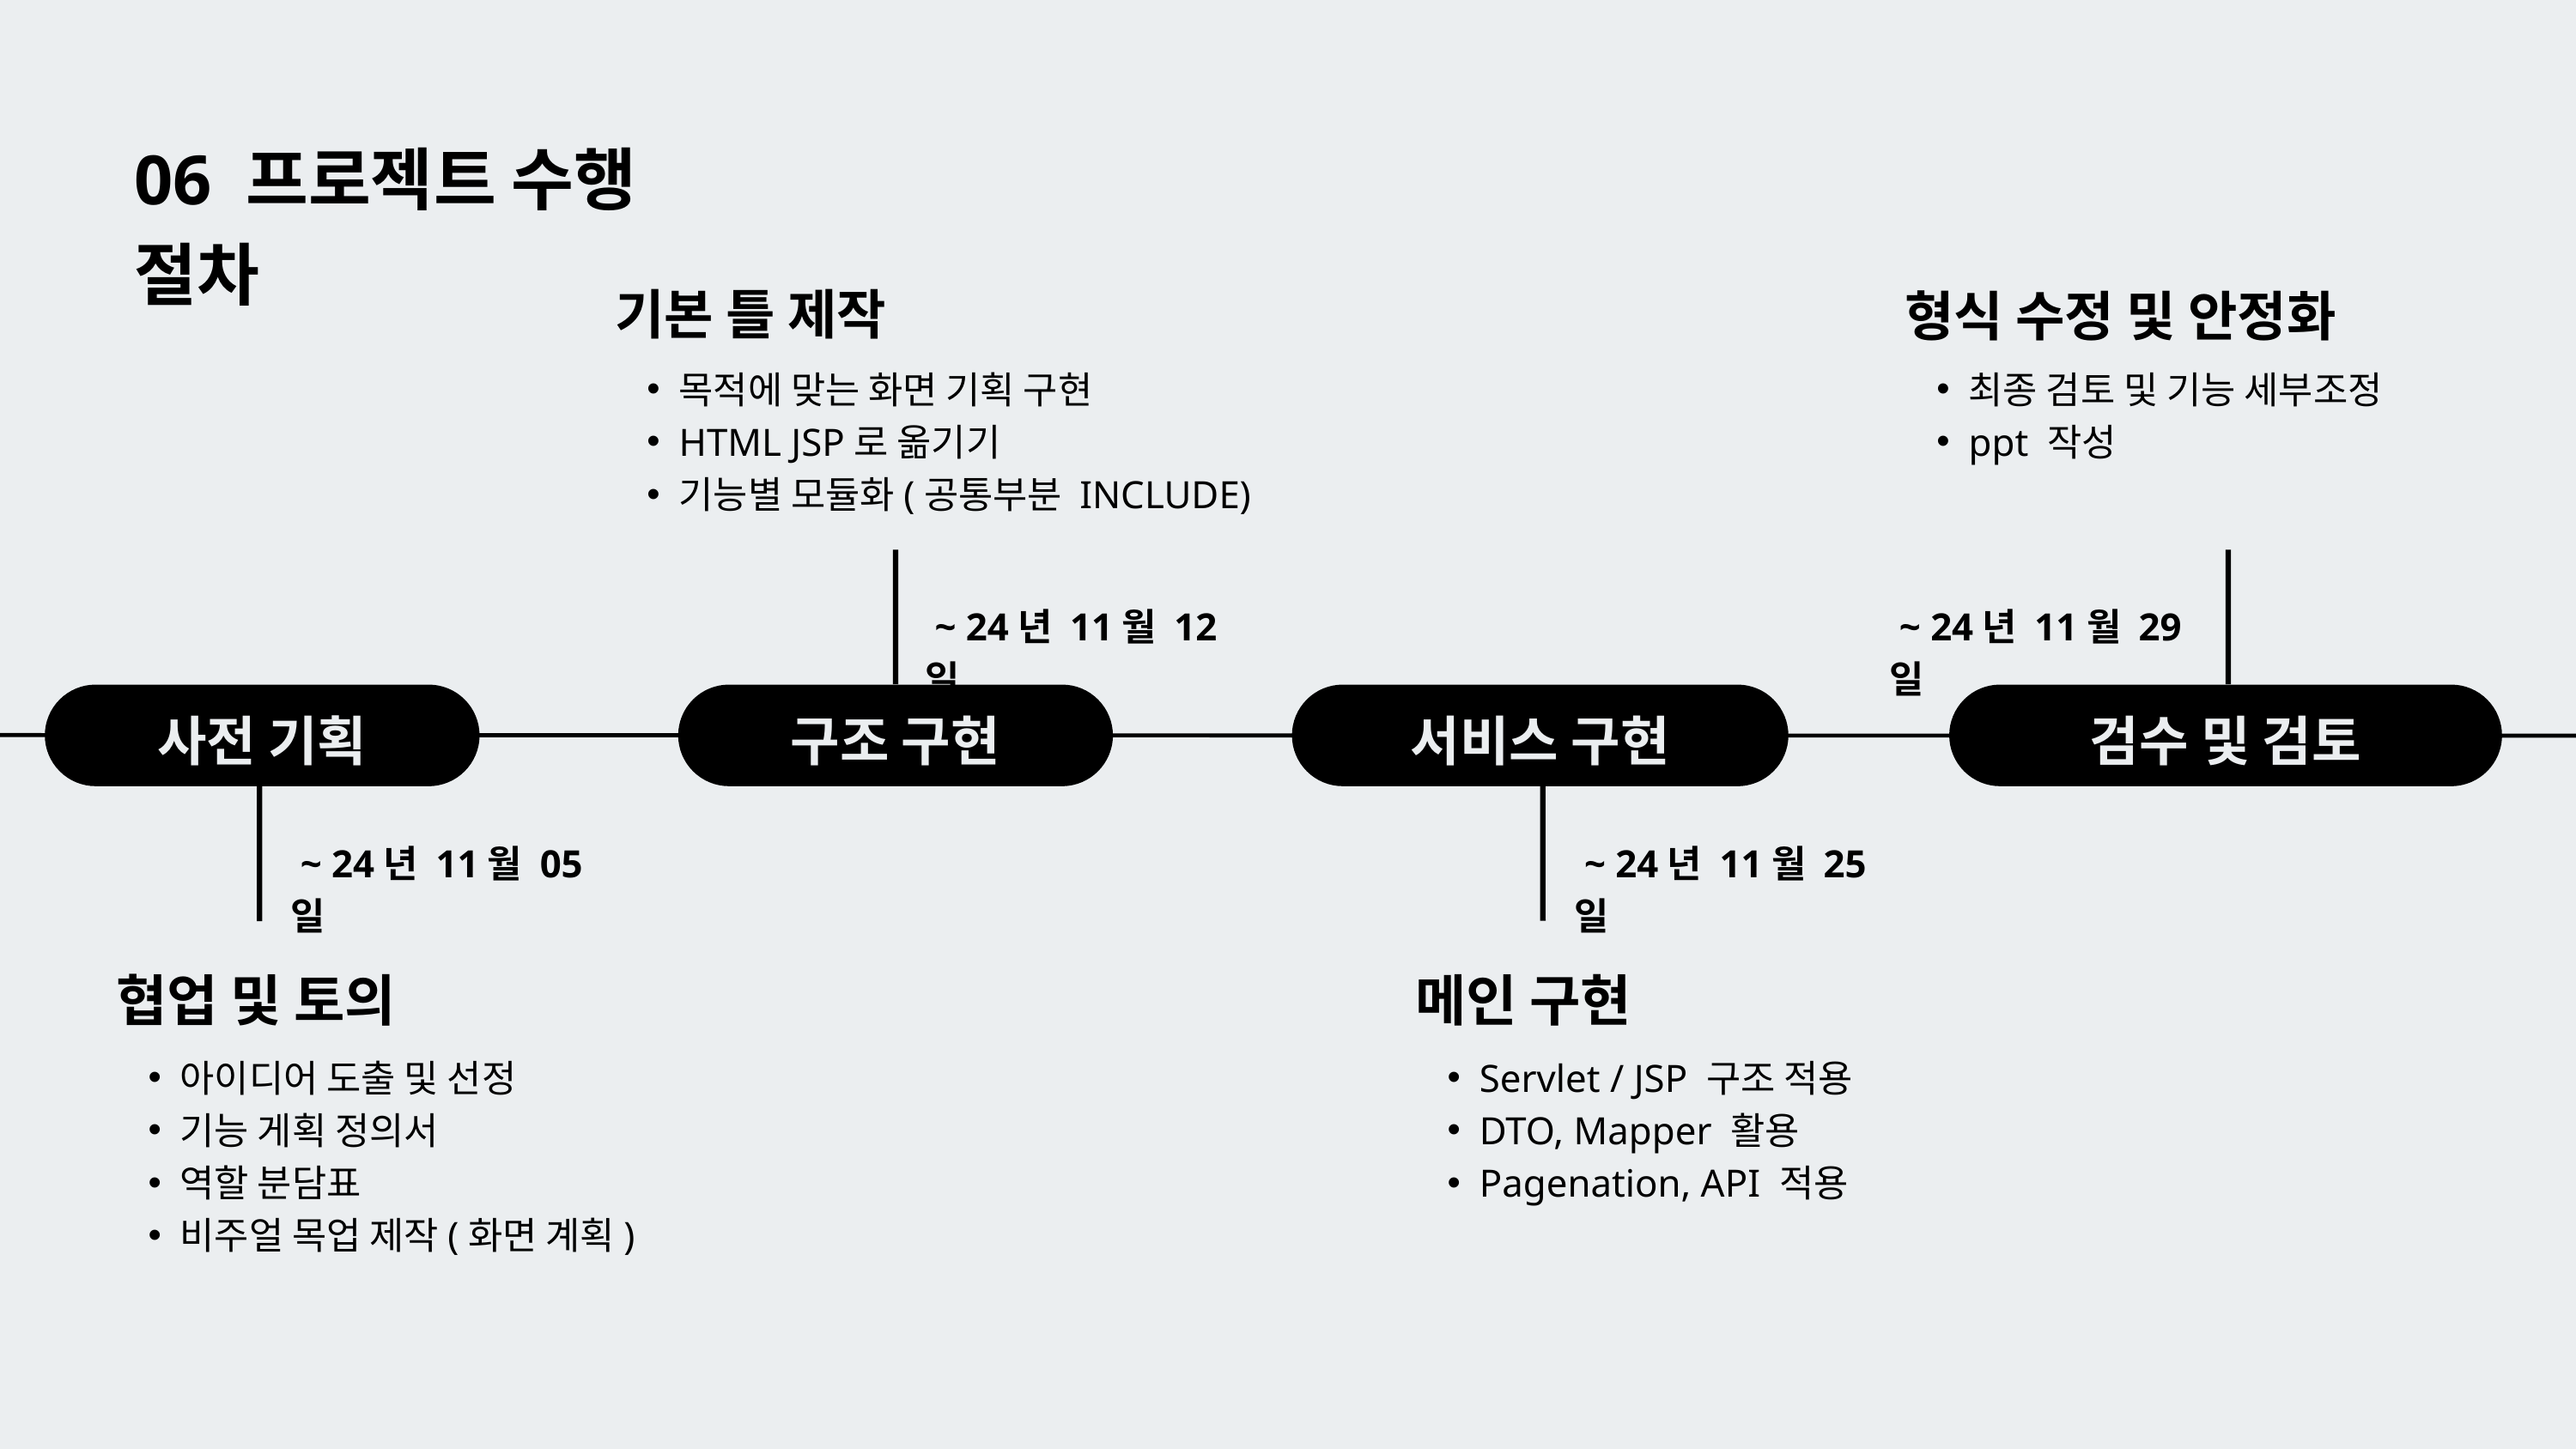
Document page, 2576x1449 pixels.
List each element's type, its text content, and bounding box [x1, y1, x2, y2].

text_box 아이디어 도출 및 선정 기능 게획 정의서 역할 분담표 비주얼 목업 제작(화면 계획) [116, 1046, 678, 1258]
text_box 협업 및 토의 [116, 955, 410, 1033]
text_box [1948, 684, 2503, 787]
text_box 형식 수정 및 안정화 [1905, 271, 2380, 347]
text_box 목적에 맞는 화면 기획 구현 HTML JSP로 옮기기 기능별 모듈화(공통부분 INCLUDE) [615, 358, 1257, 517]
text_box ~ 24년 11월 05일 [290, 833, 592, 938]
text_box ~ 24년 11월 12일 [925, 595, 1226, 700]
text_box 최종 검토 및 기능 세부조정 ppt 작성 [1905, 358, 2576, 464]
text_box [1291, 684, 1789, 787]
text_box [677, 684, 1114, 787]
text_box Servlet / JSP 구조 적용 DTO, Mapper 활용 Pagenation, API 적용 [1415, 1046, 1929, 1205]
text_box ~ 24년 11월 29일 [1889, 595, 2190, 700]
text_box ~ 24년 11월 25일 [1574, 833, 1875, 938]
text_box 06 프로젝트 수행 절차 [134, 123, 774, 314]
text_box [44, 684, 480, 787]
text_box 기본 틀 제작 [615, 270, 988, 345]
text_box 메인 구현 [1415, 955, 1651, 1033]
